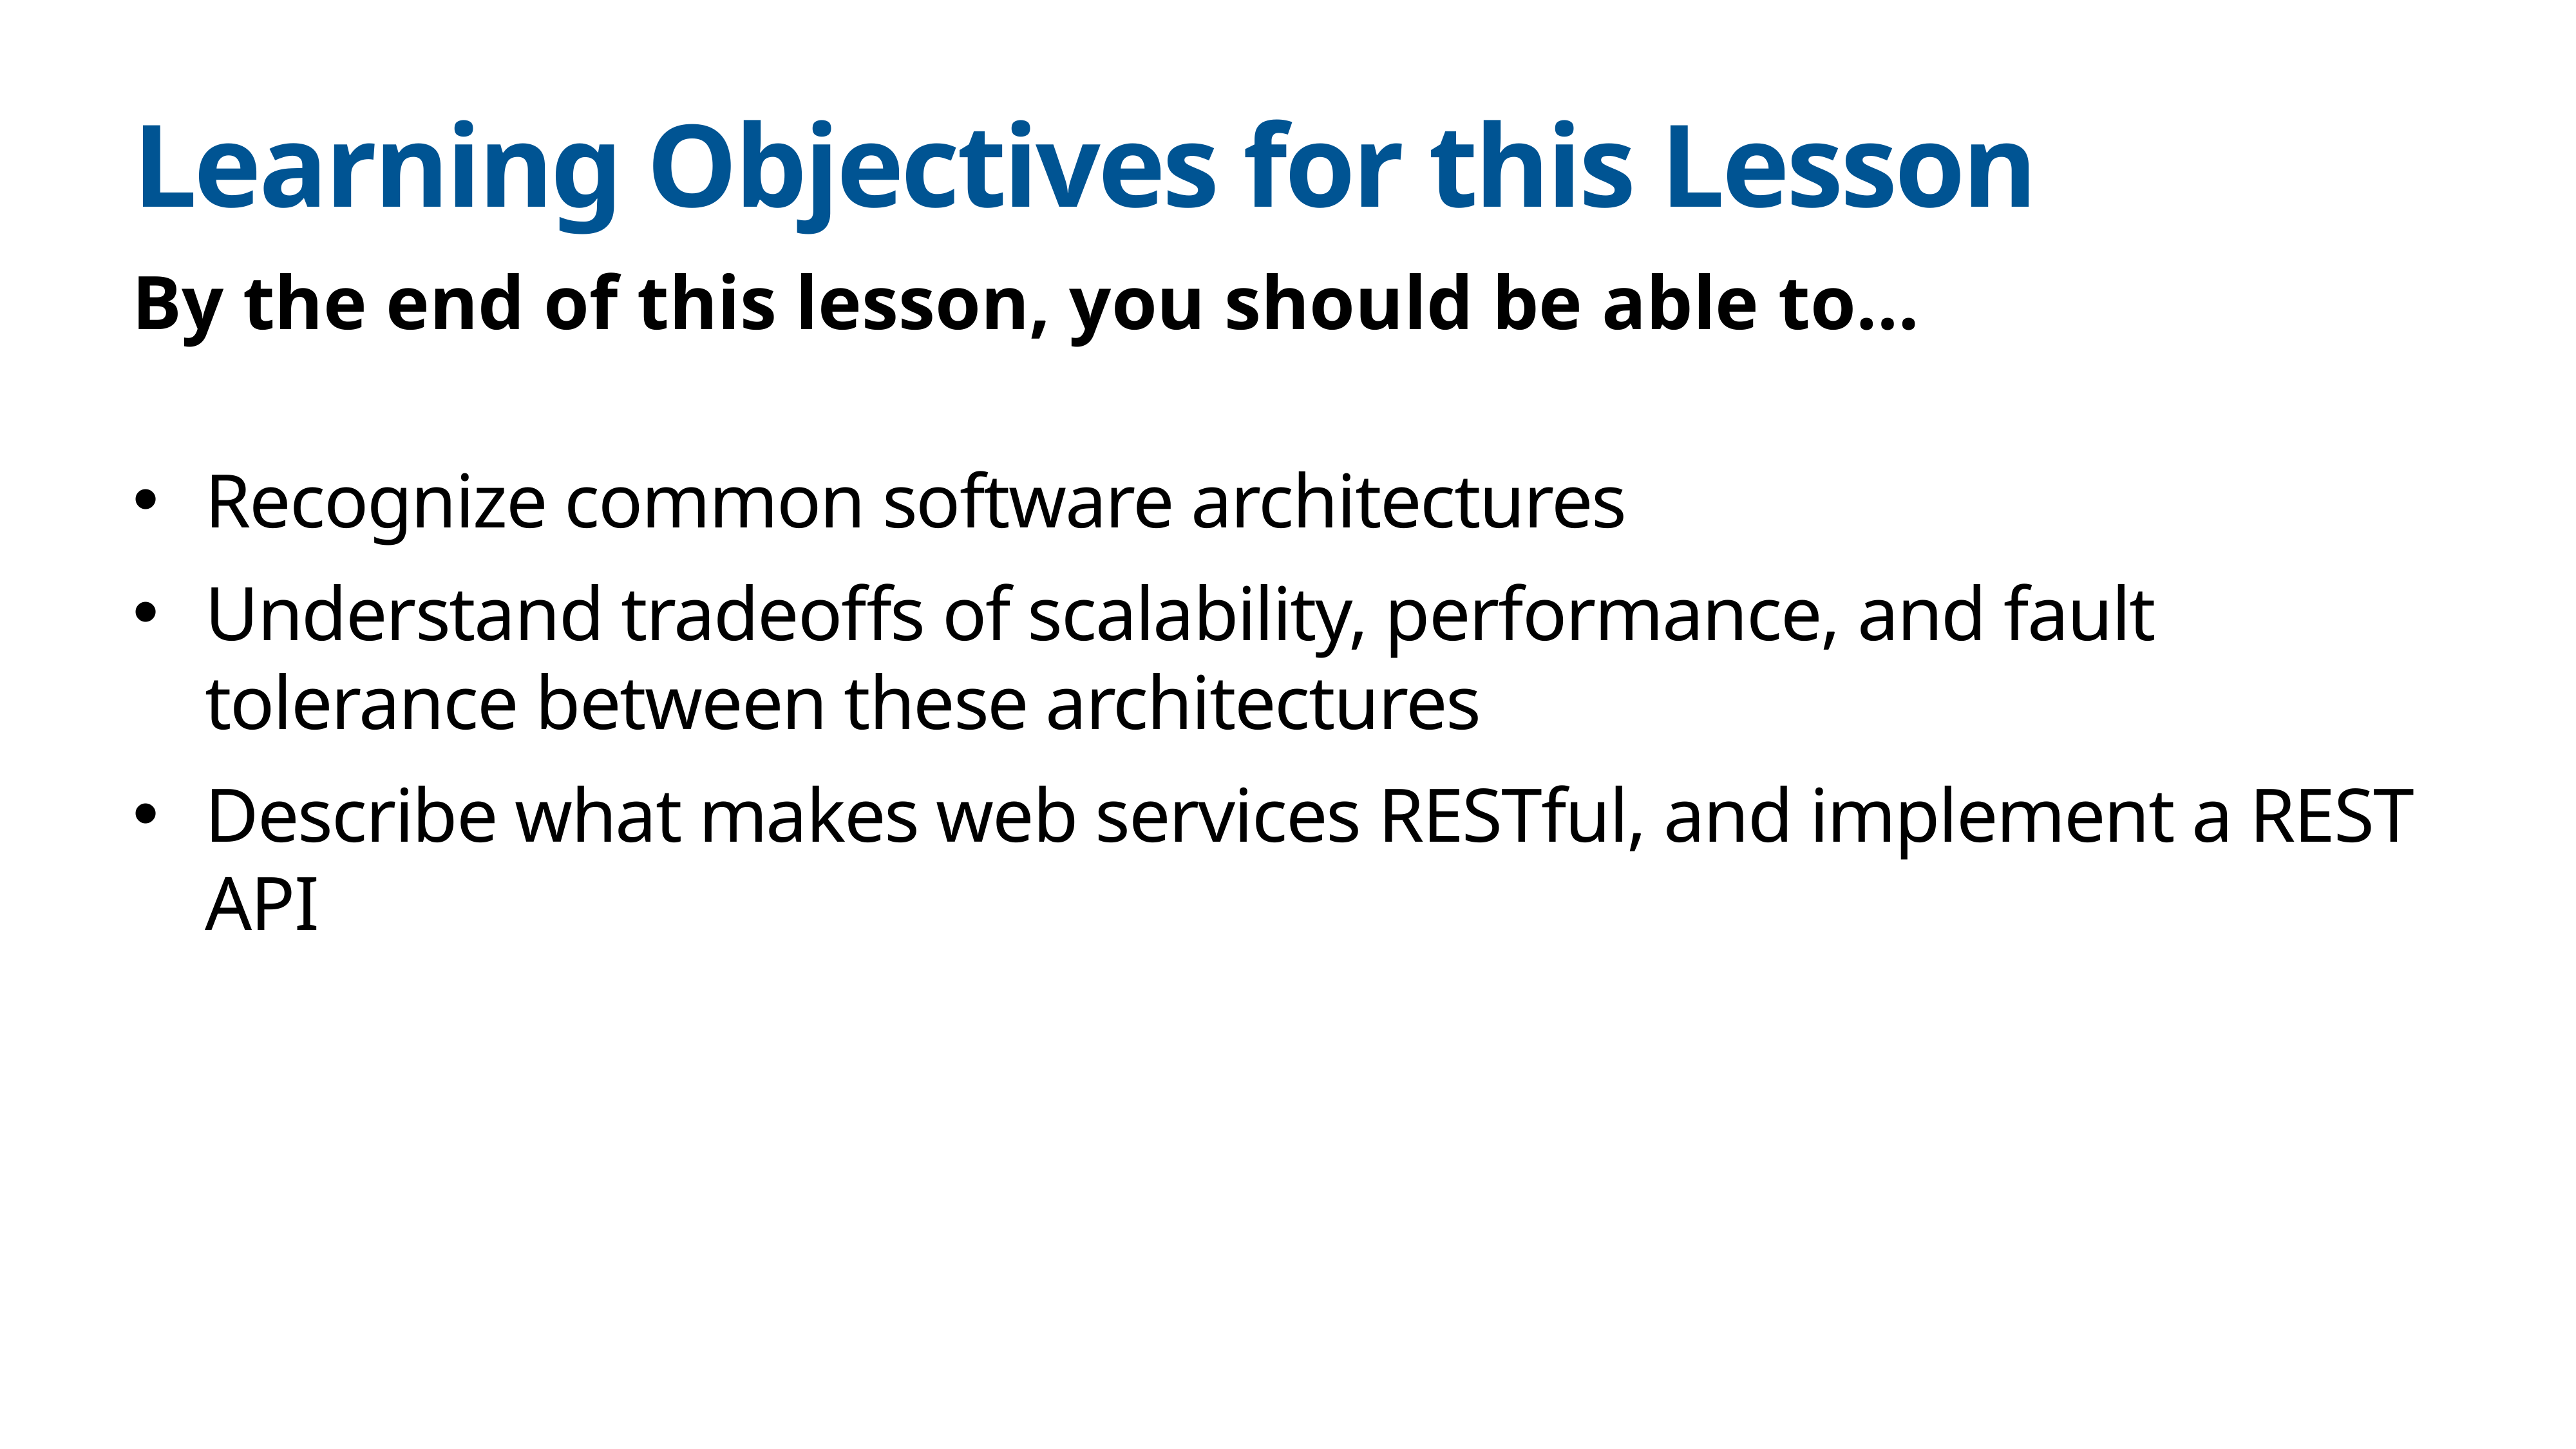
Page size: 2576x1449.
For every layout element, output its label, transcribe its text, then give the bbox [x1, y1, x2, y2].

title Learning Objectives for this Lesson [127, 113, 2449, 250]
list By the end of this lesson, you should be able to… [127, 250, 2449, 350]
list Recognize common software architectures Understand tradeoffs of scalability, performance, and fault tolerance between these architectures Describe what makes web services RESTful, and implement a REST API [127, 448, 2449, 1321]
